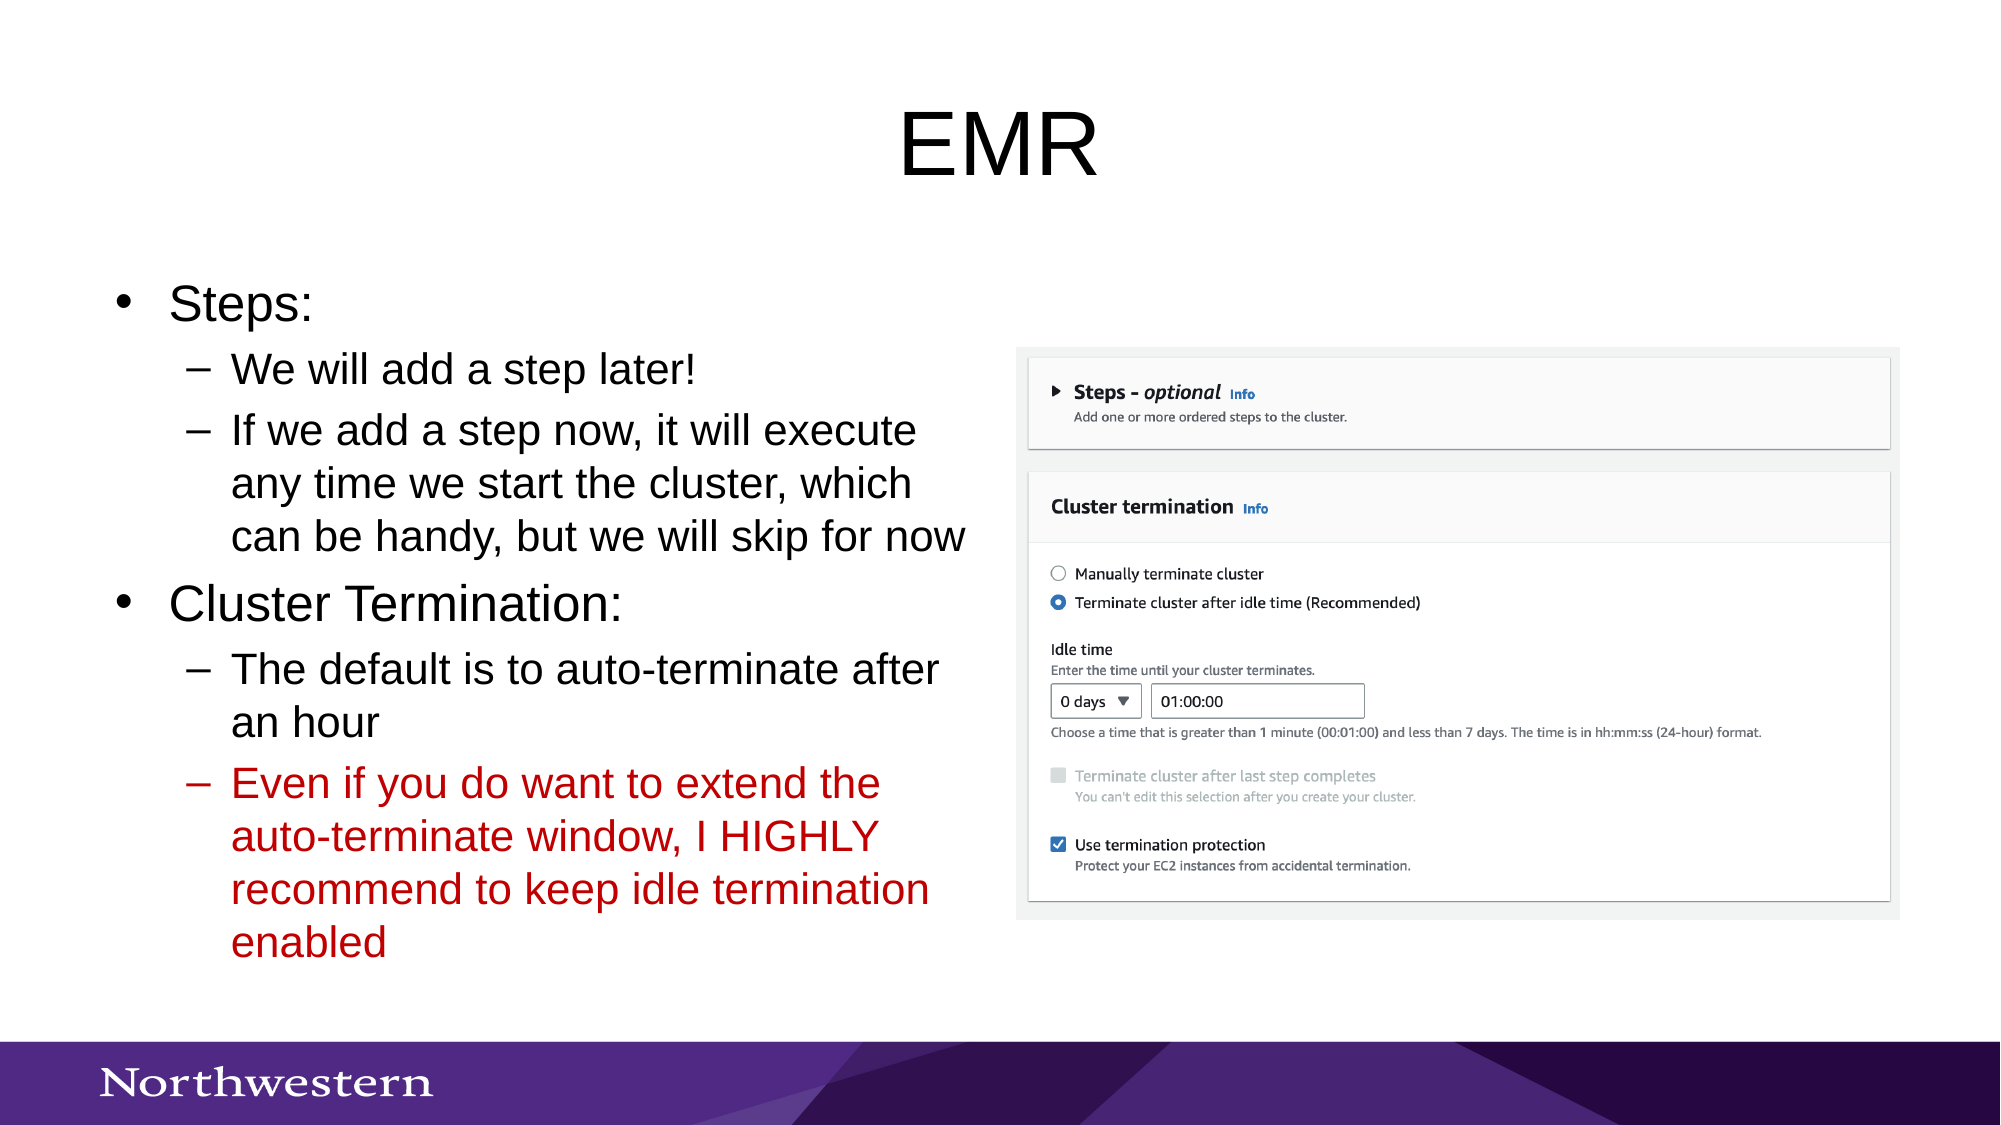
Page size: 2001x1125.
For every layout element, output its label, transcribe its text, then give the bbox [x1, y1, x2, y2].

picture [0, 0, 2000, 1125]
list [1016, 347, 1901, 920]
title EMR [99, 45, 1900, 233]
list Steps: We will add a step later! If we add a step now, it will execute any time we start the cluster, which can be handy, but we will skip for now Cluster Termination: The default is to auto-terminate after an hour Even if you do want to extend the auto-terminate window, I HIGHLY recommend to keep idle termination enabled [99, 262, 984, 1005]
